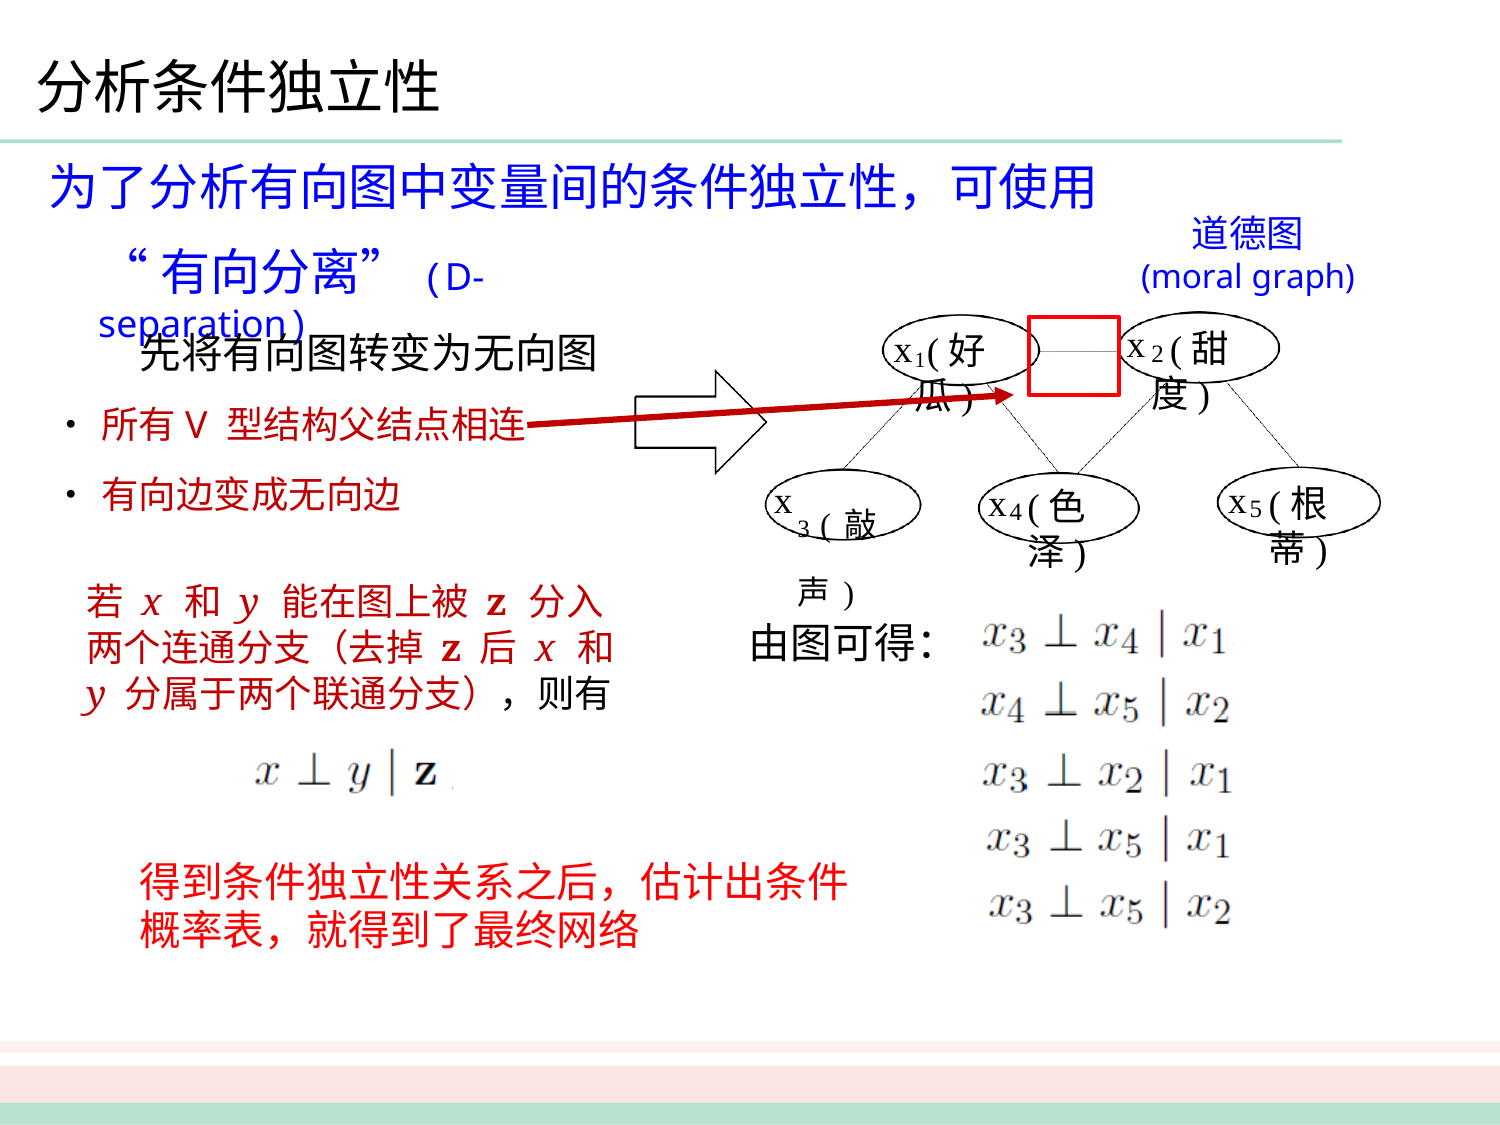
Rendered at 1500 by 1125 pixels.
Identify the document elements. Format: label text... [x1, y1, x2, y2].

text_box 得到条件独立性关系之后，估计出条件 概率表，就得到了最终网络 [137, 856, 850, 955]
text_box “有向分离”(D-separation) [96, 240, 681, 346]
text_box x [893, 325, 898, 370]
text_box [972, 600, 1236, 807]
text_box 5 [1249, 492, 1254, 523]
text_box [243, 727, 454, 805]
text_box [983, 804, 1237, 868]
text_box 1 (好瓜) [912, 326, 1031, 417]
text_box (根蒂) [1266, 479, 1371, 570]
text_box (色泽) [1025, 482, 1130, 573]
text_box 4 [1009, 495, 1014, 526]
picture [0, 0, 1500, 1125]
text_box [634, 311, 1381, 544]
text_box 若 x 和 y 能在图上被 z 分入 两个连通分支（去掉 z 后 x 和 y 分属于两个联通分支），则有 [84, 576, 635, 716]
text_box x [773, 476, 779, 521]
text_box x [1228, 476, 1233, 521]
text_box • 所有V 型结构父结点相连 • 有向边变成无向边 [50, 400, 528, 516]
text_box [1029, 317, 1120, 395]
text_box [527, 394, 1015, 426]
text_box 先将有向图转变为无向图 [137, 326, 600, 377]
title 分析条件独立性 [30, 42, 463, 239]
text_box 为了分析有向图中变量间的条件独立性，可使用 [34, 148, 1114, 223]
text_box x [988, 478, 993, 524]
text_box [977, 868, 1246, 940]
text_box 道德图 (moral graph) [1128, 210, 1367, 295]
text_box x [1126, 320, 1131, 366]
text_box 3 (敲声) [795, 481, 915, 616]
text_box 由图可得： [746, 616, 960, 667]
text_box 2 (甜度) [1149, 324, 1270, 415]
